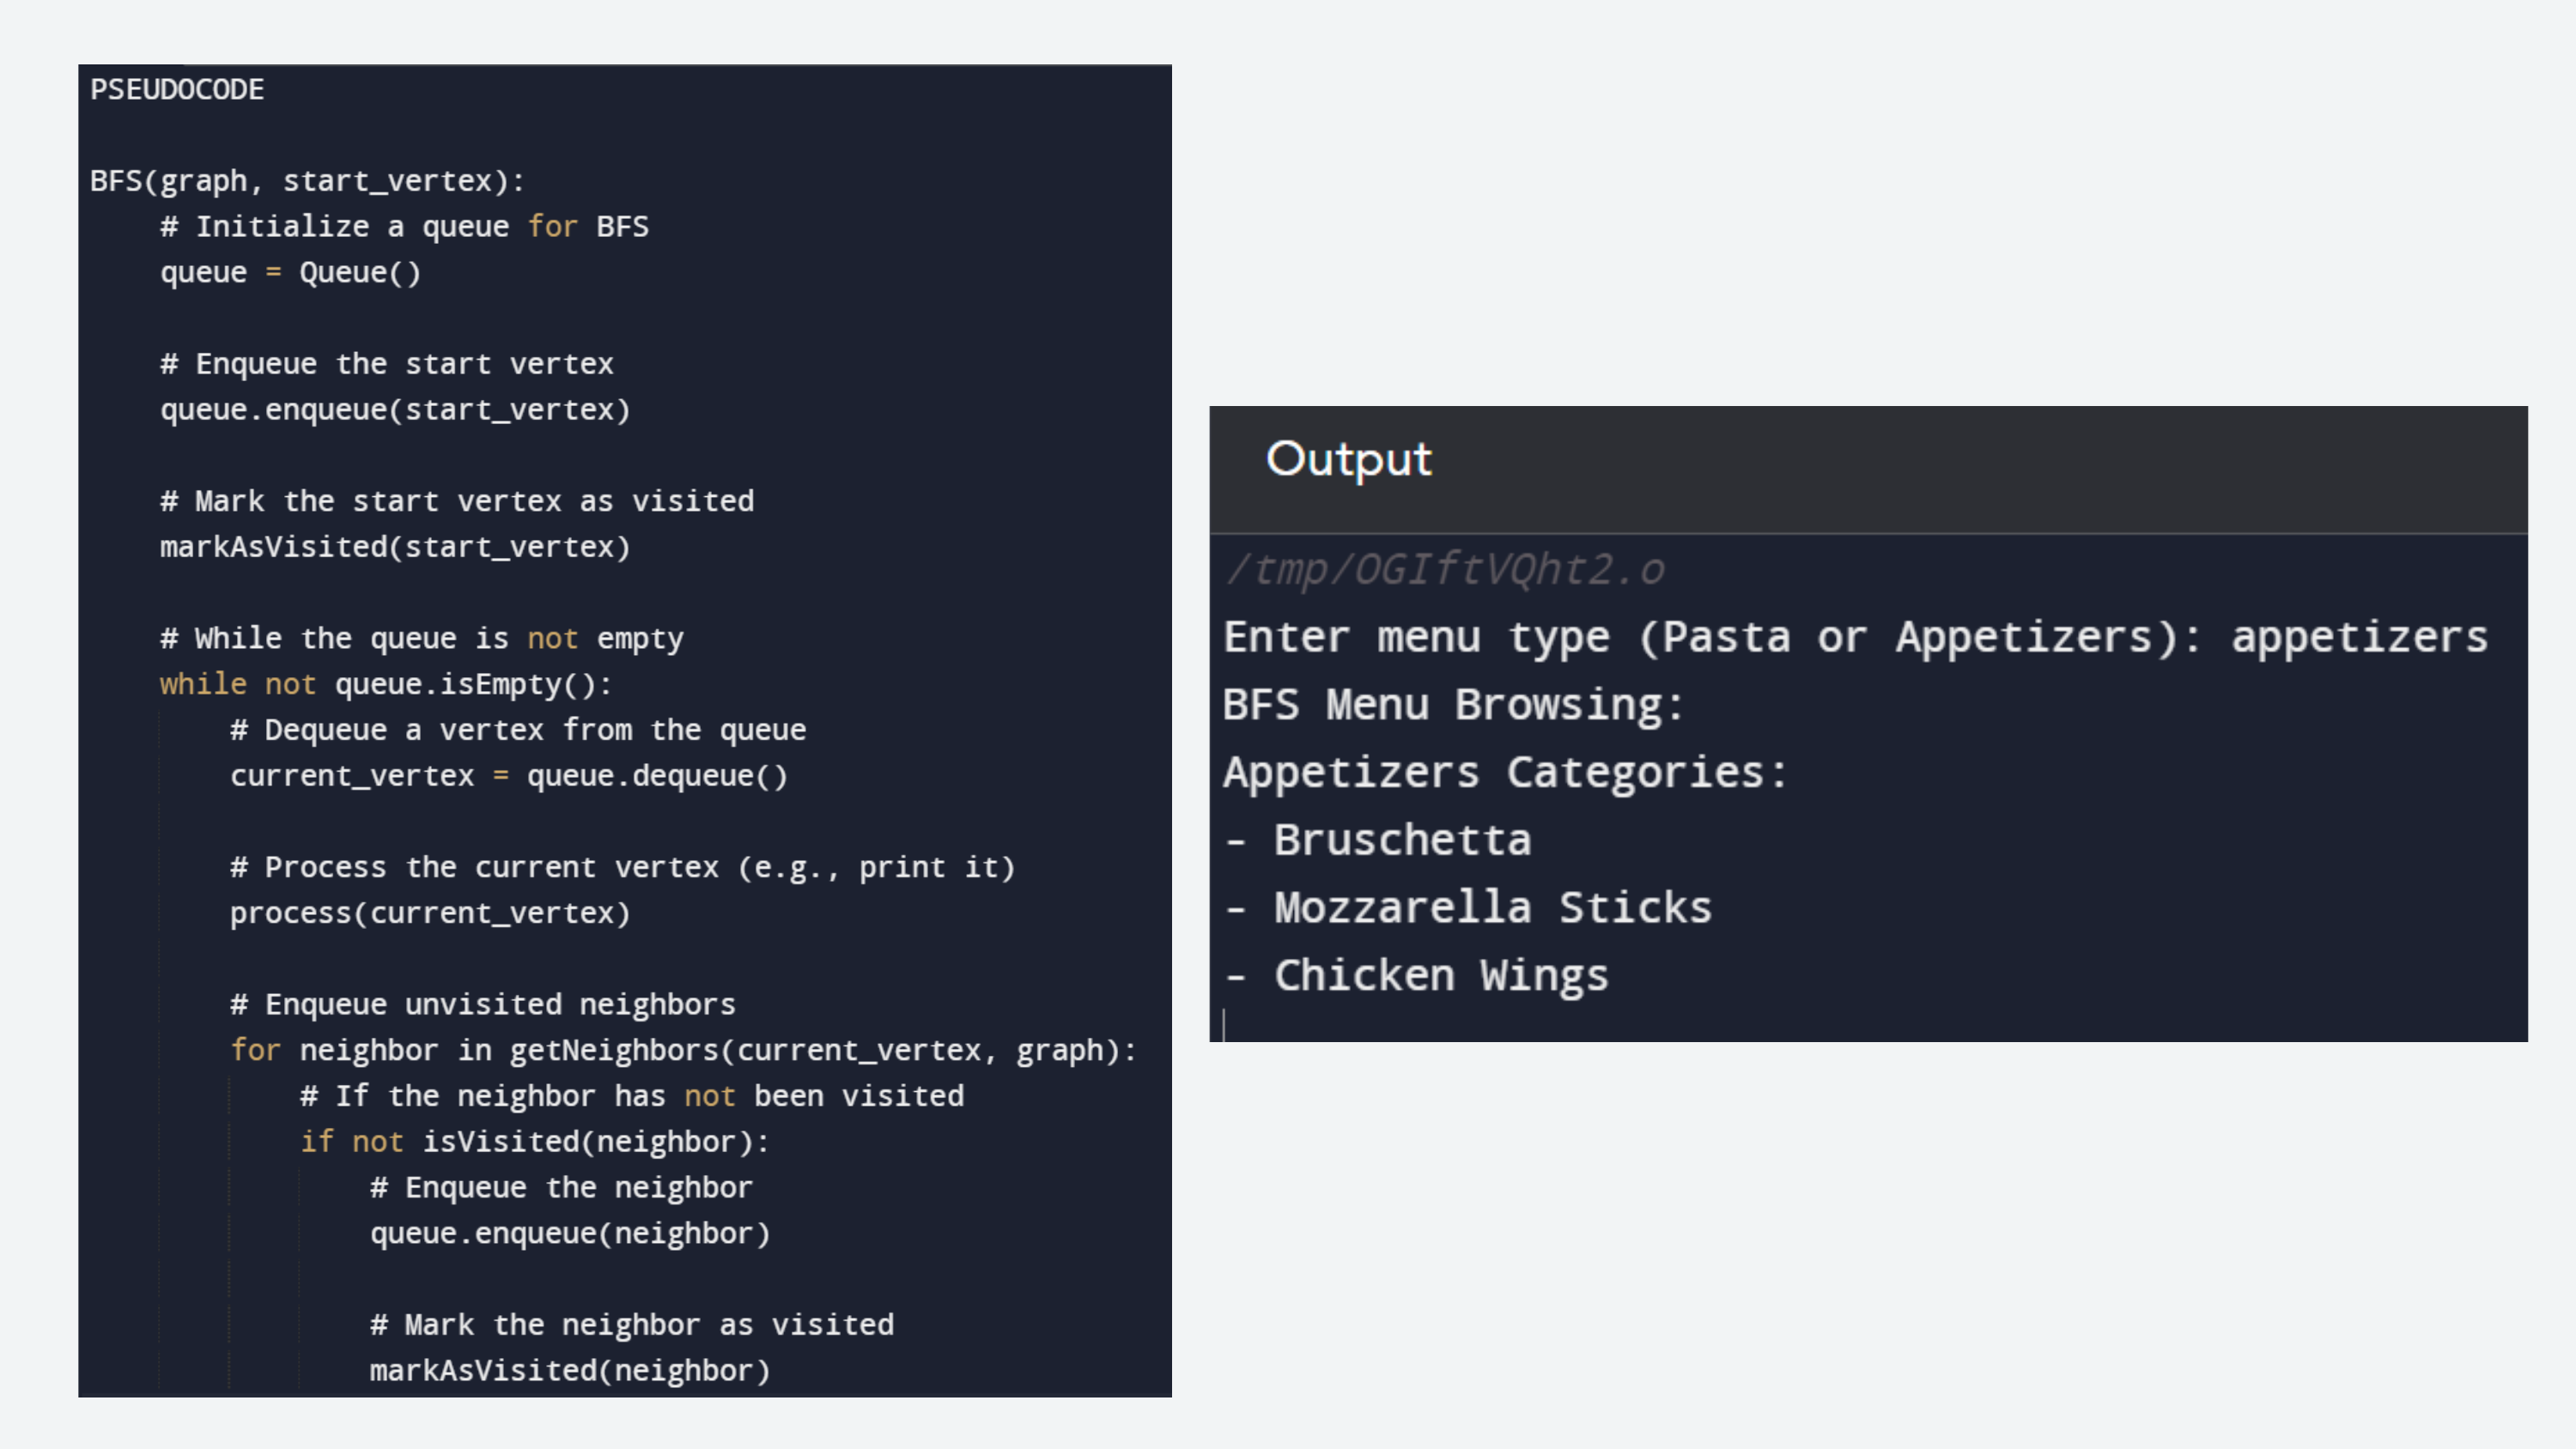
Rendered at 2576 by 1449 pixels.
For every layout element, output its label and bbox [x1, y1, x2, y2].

text_box [1209, 406, 2529, 1042]
text_box [78, 64, 1172, 1397]
